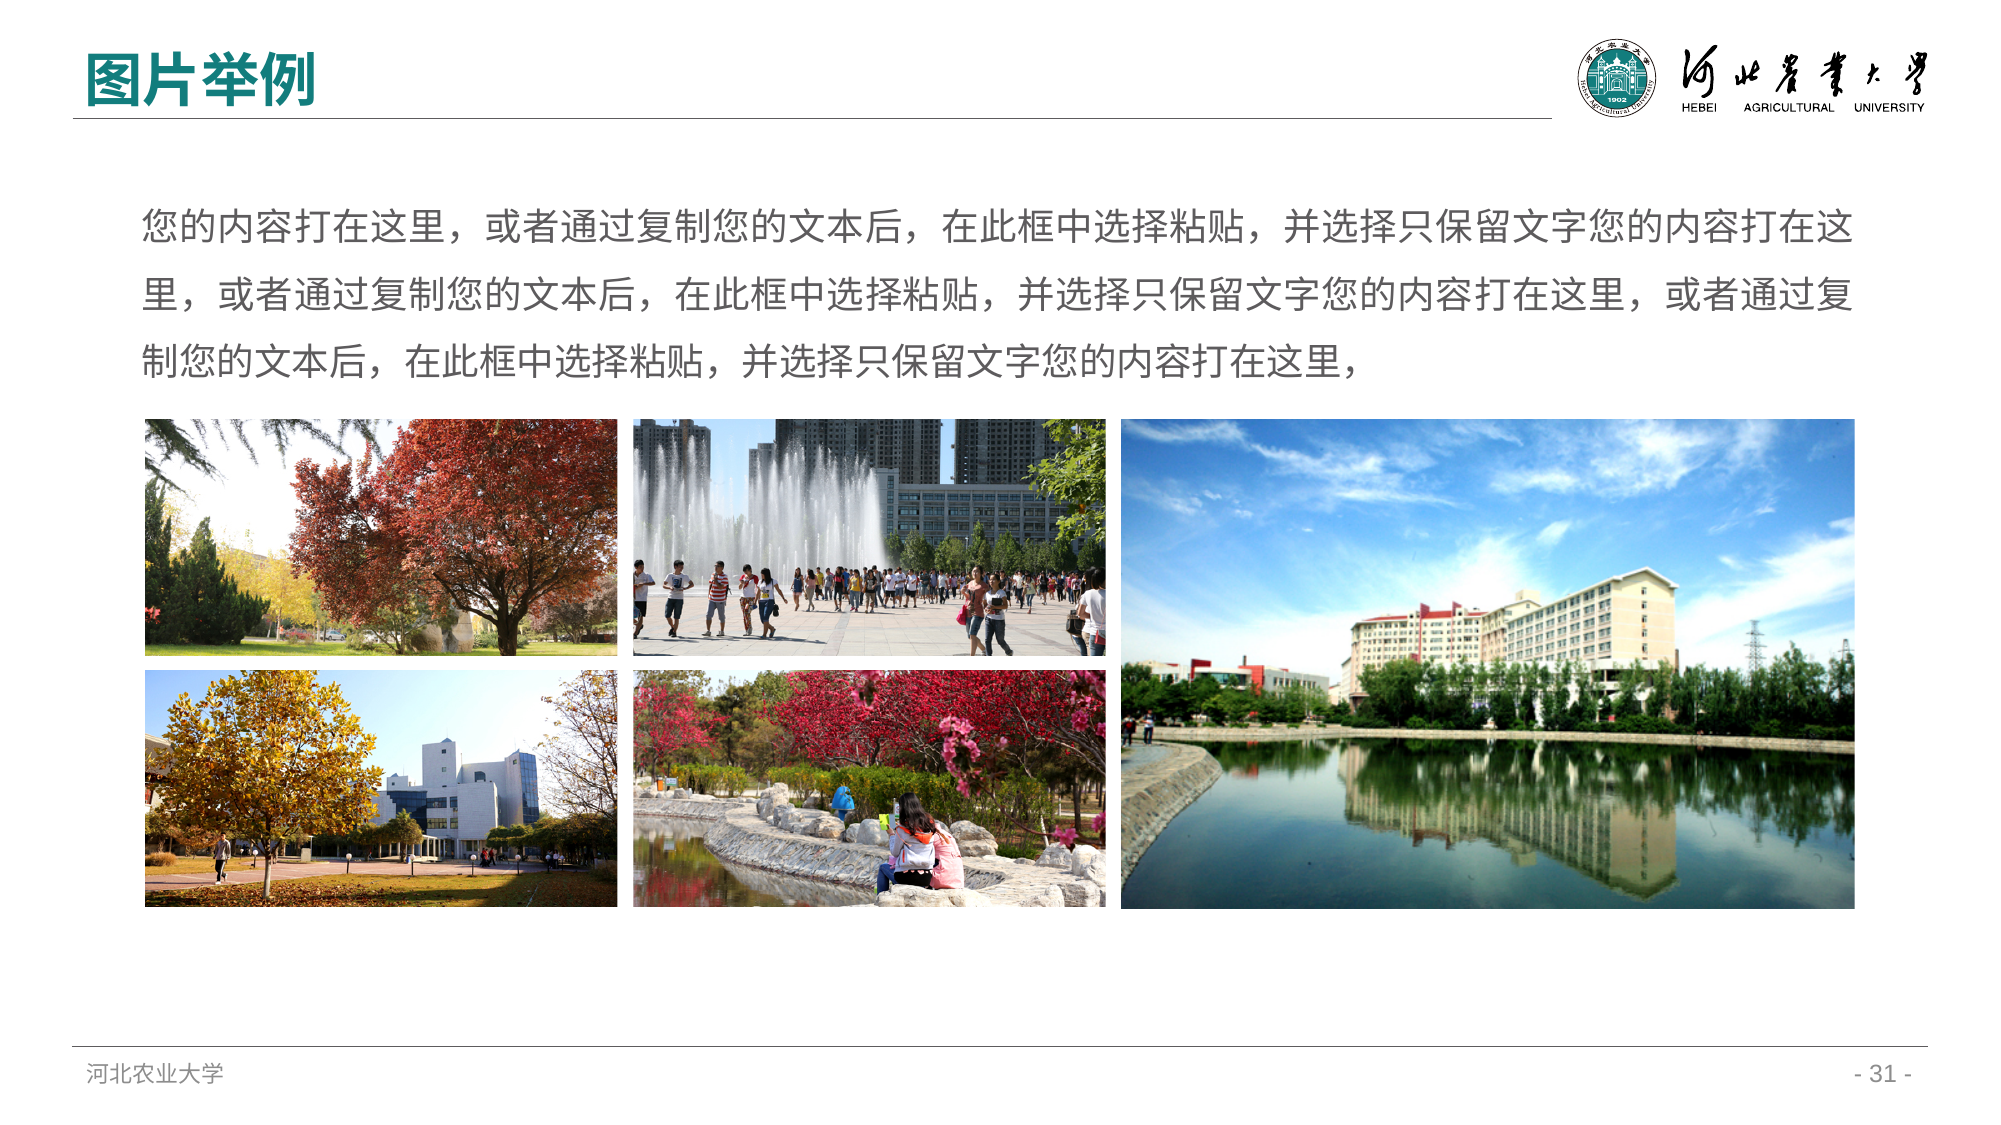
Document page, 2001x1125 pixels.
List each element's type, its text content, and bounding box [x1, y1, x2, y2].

slide_number - 31 - [1477, 1048, 1928, 1097]
text_box 您的内容打在这里，或者通过复制您的文本后，在此框中选择粘贴，并选择只保留文字您的内容打在这里，或者通过复制您的文本后，在此框中选择粘贴，并选择只保留文字您的内容打在这里，或者通过复制您的文本后，在此框中选择粘贴，并选择只保留文字您的内容打在这里， [141, 170, 1855, 394]
picture [633, 419, 1106, 656]
picture [144, 670, 618, 907]
list 图片举例 [69, 38, 1557, 117]
picture [1121, 419, 1855, 909]
picture [144, 419, 618, 656]
picture [633, 670, 1106, 907]
footer 河北农业大学 [71, 1048, 747, 1097]
